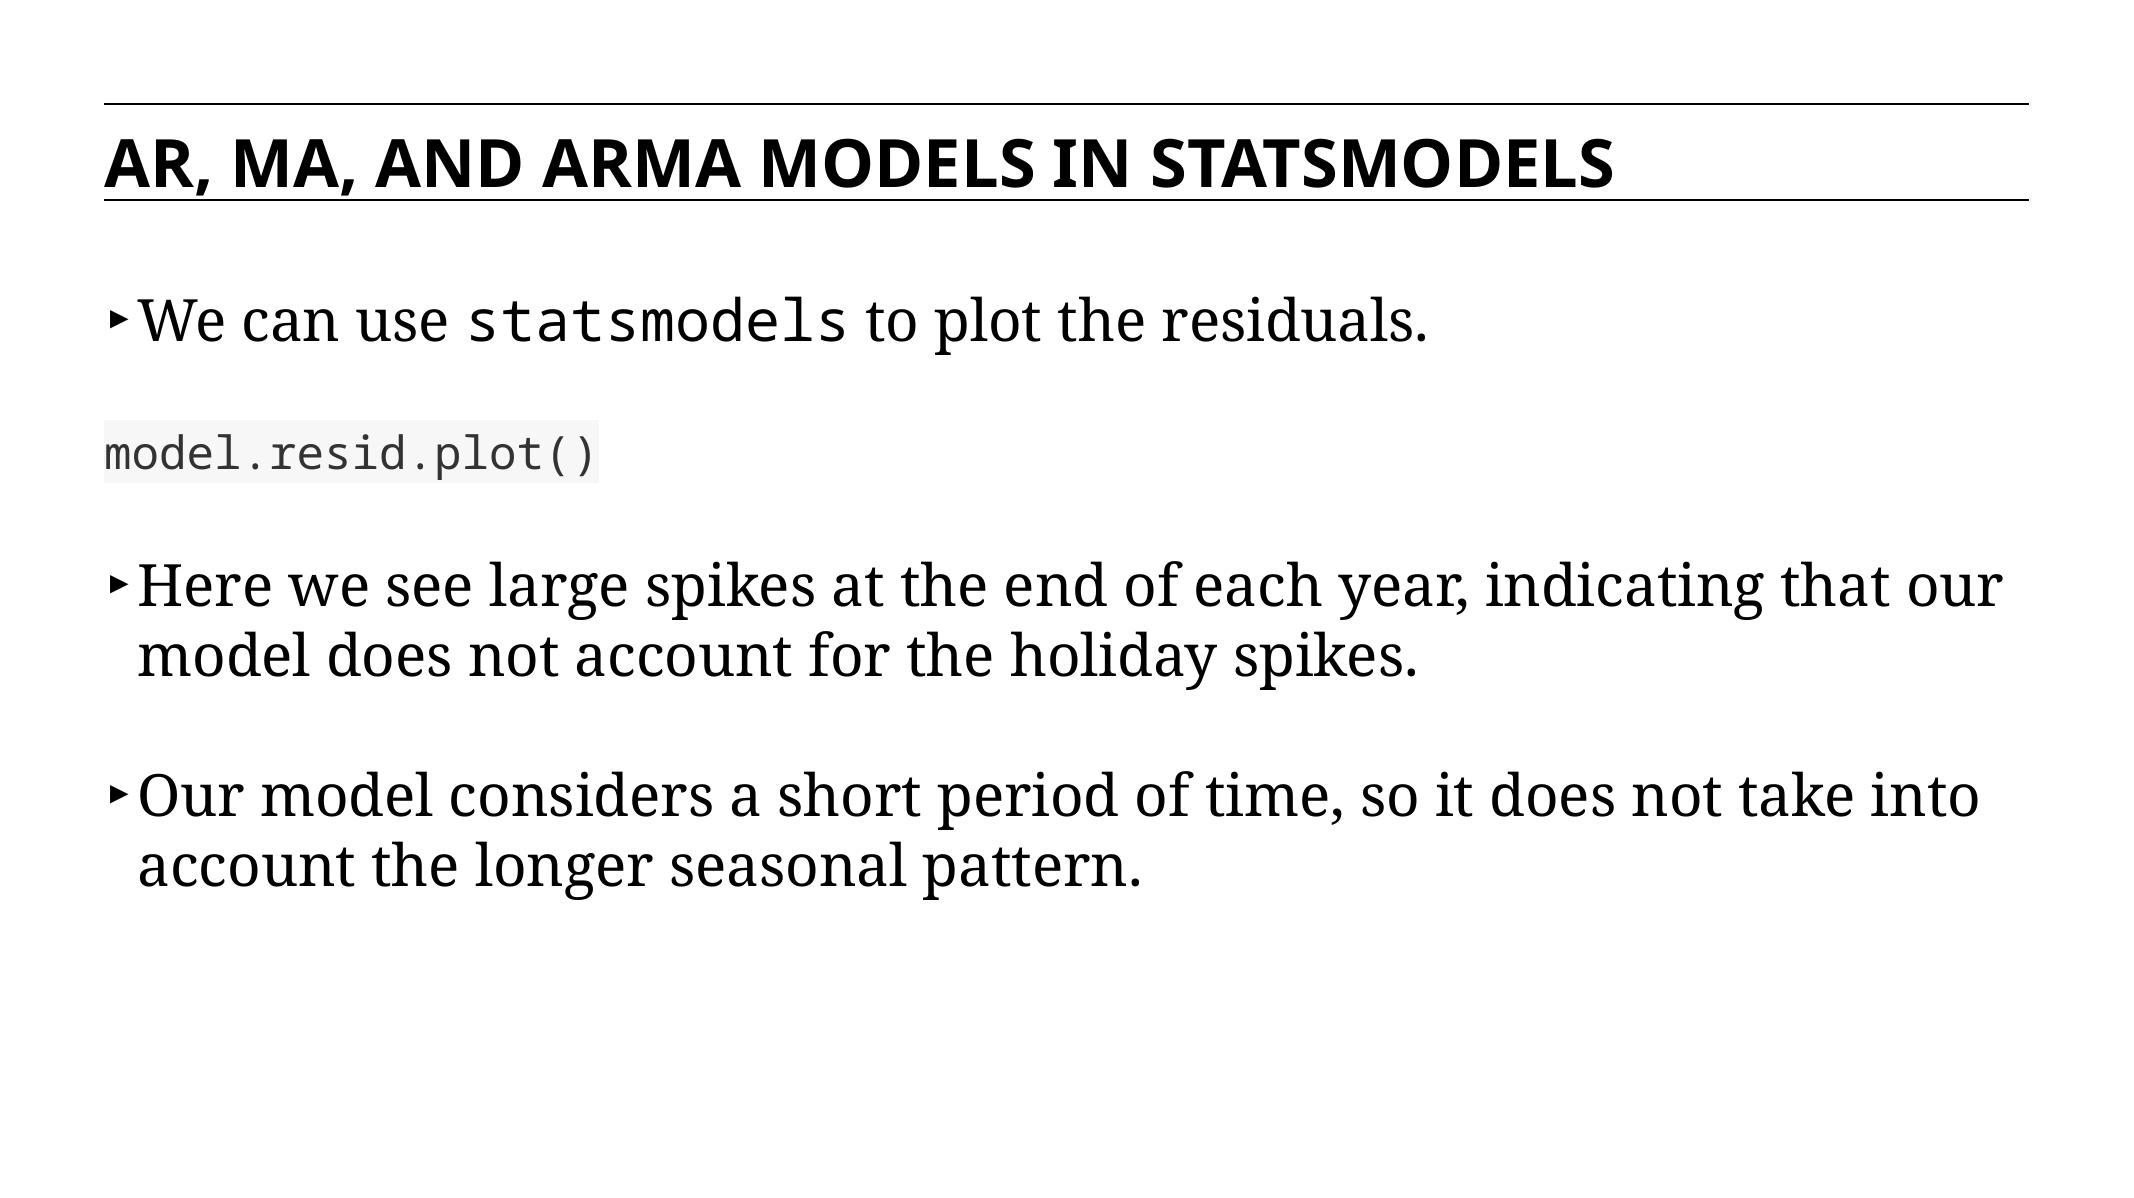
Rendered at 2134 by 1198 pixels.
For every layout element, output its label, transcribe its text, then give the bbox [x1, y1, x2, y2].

list We can use statsmodels to plot the residuals. model.resid.plot() Here we see large spikes at the end of each year, indicating that our model does not account for the holiday spikes. Our model considers a short period of time, so it does not take into account the longer seasonal pattern. [104, 213, 2030, 839]
text_box AR, MA, AND ARMA MODELS IN STATSMODELS [104, 120, 2030, 192]
